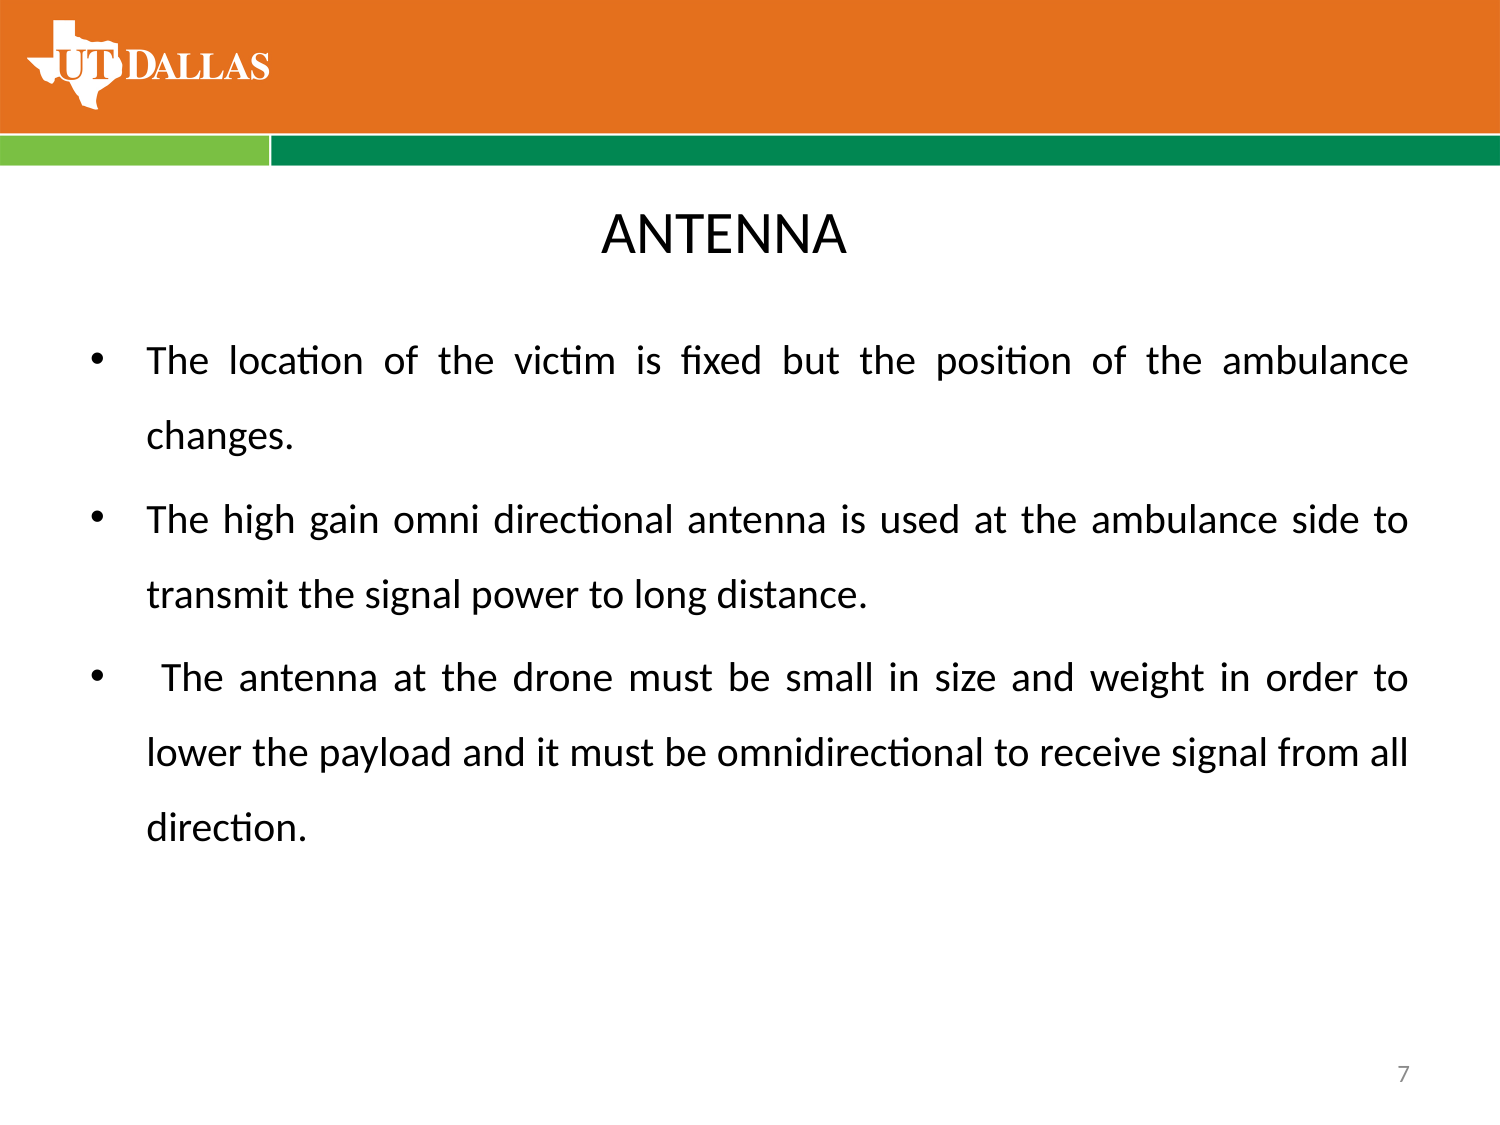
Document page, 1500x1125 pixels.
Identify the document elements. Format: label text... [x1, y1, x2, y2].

list The location of the victim is fixed but the position of the ambulance changes. The high gain omni directional antenna is used at the ambulance side to transmit the signal power to long distance. The antenna at the drone must be small in size and weight in order to lower the payload and it must be omnidirectional to receive signal from all direction. [75, 300, 1425, 1043]
title ANTENNA [184, 124, 1265, 300]
picture [0, 0, 1500, 1125]
slide_number 7 [1074, 1042, 1425, 1103]
